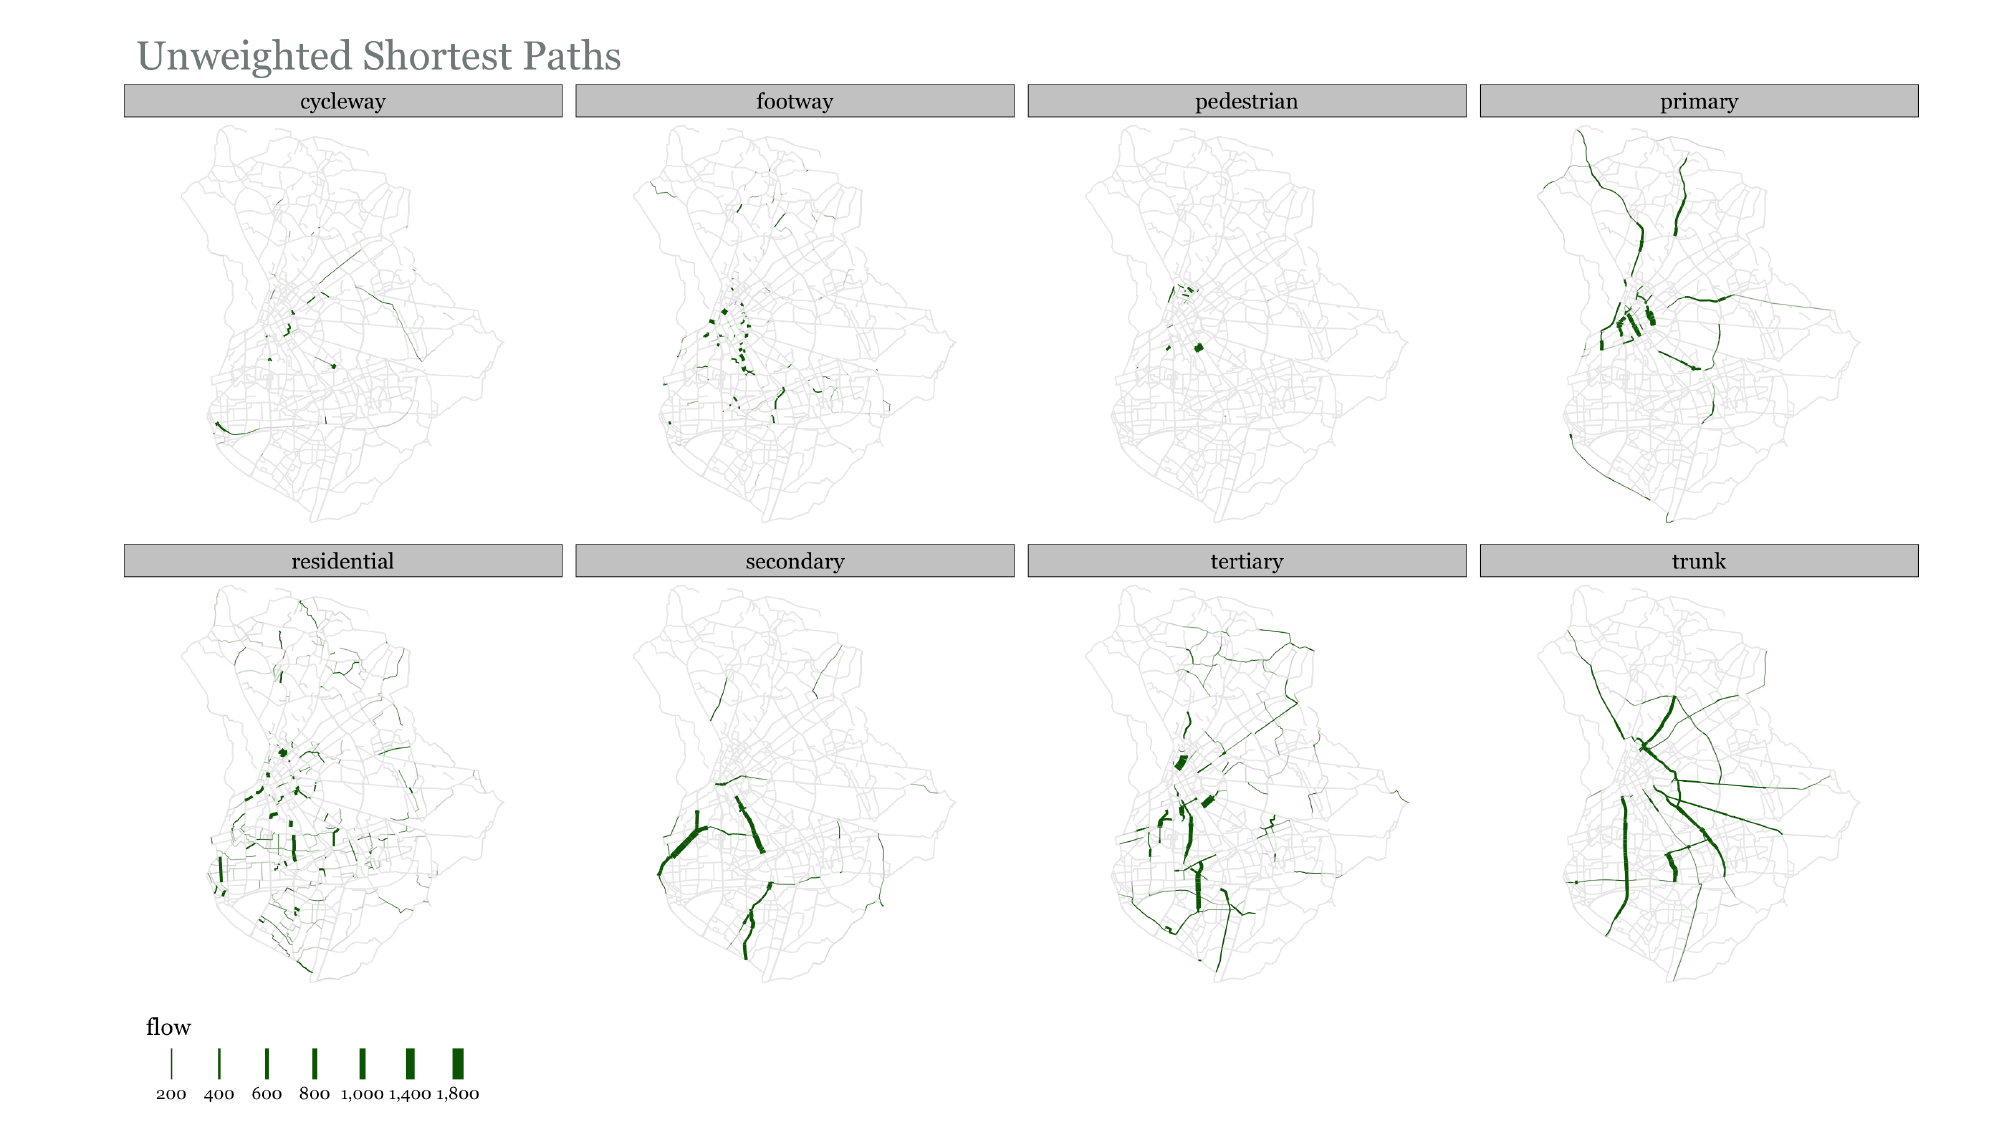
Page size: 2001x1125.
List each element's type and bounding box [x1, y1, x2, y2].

list [86, 3, 1956, 1125]
